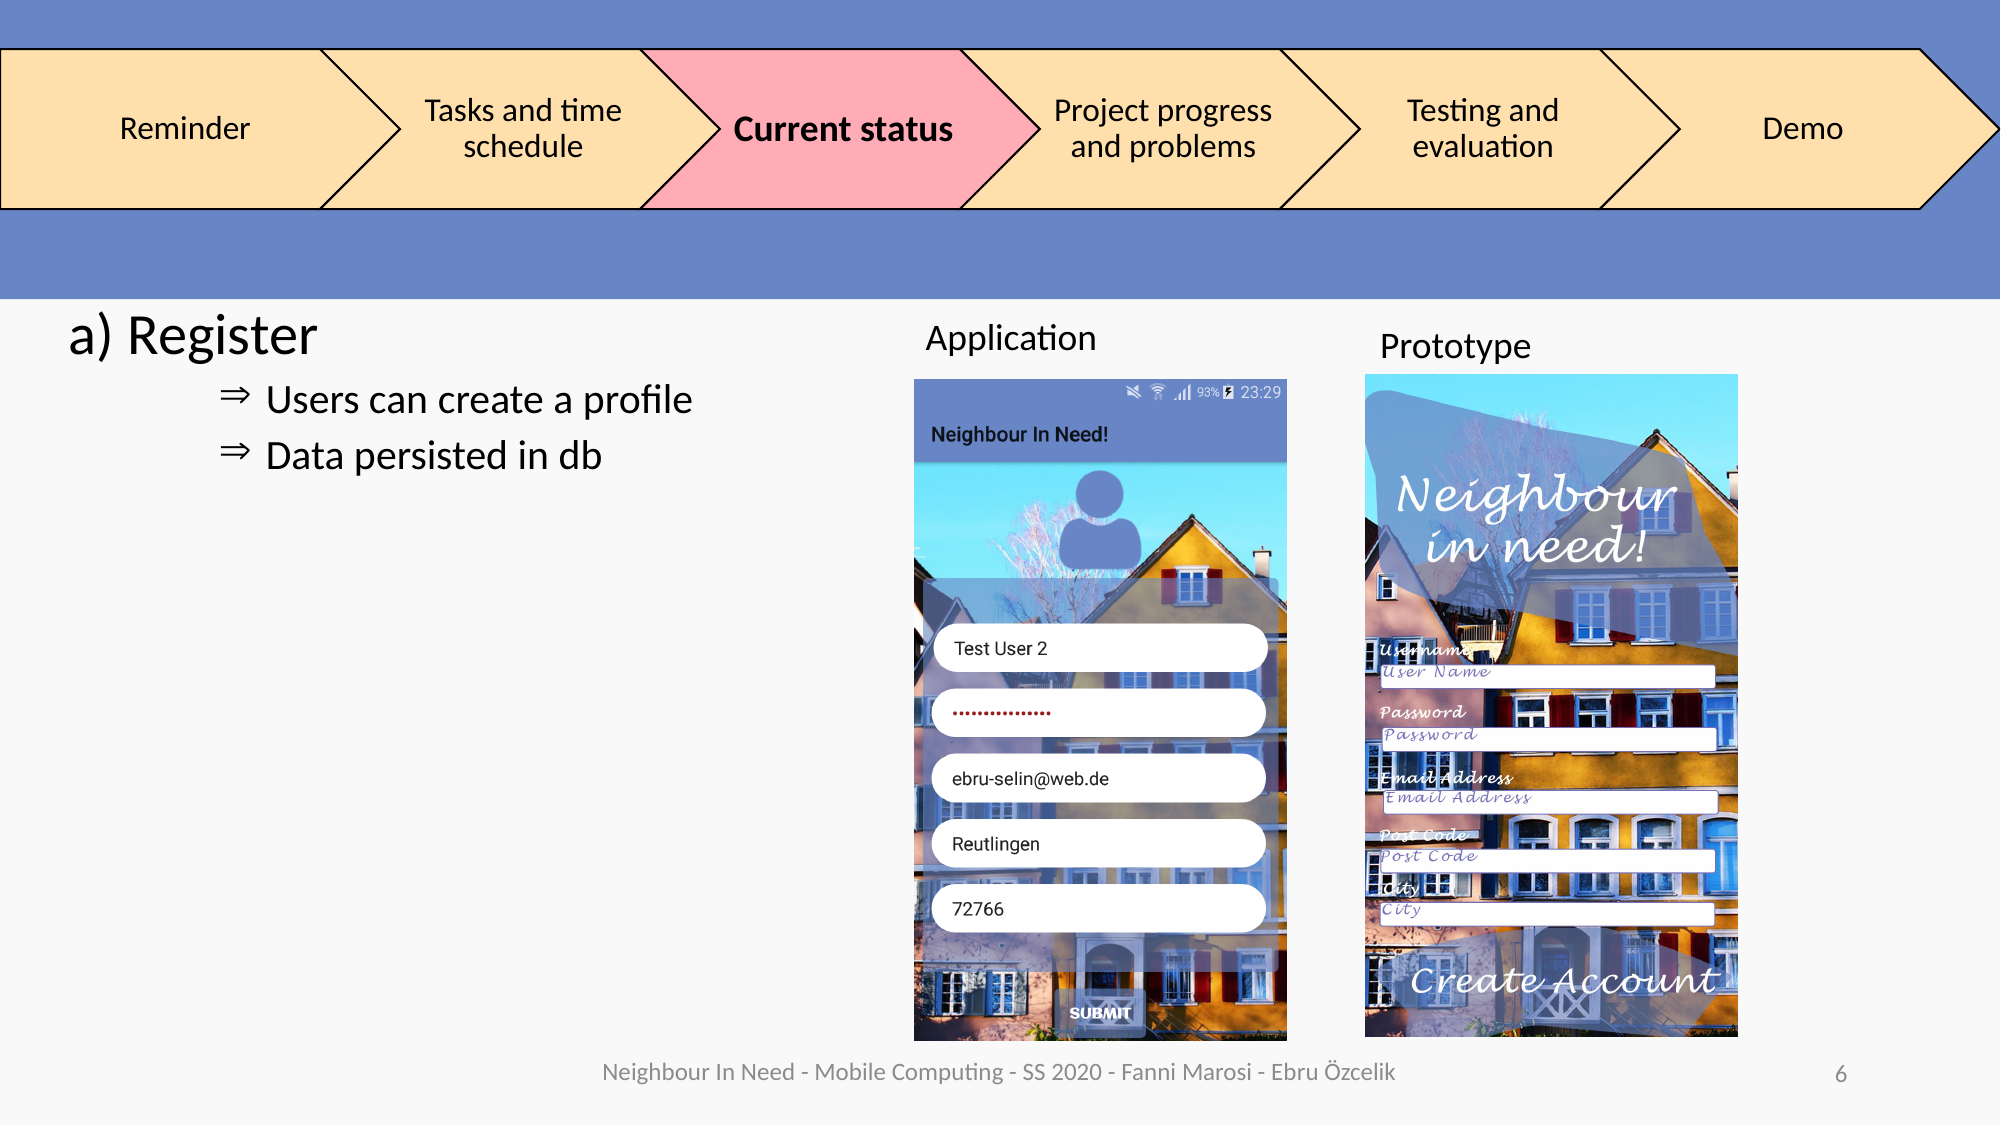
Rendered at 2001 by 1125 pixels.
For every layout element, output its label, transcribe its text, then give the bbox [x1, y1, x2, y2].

footer Neighbour In Need - Mobile Computing - SS 2020 - Fanni Marosi - Ebru Özcelik [473, 1040, 1527, 1101]
picture [1365, 374, 1738, 1037]
slide_number 6 [1412, 1042, 1863, 1103]
text_box a) Register Users can create a profile Data persisted in db [53, 297, 1015, 1068]
text_box Application [910, 305, 1283, 366]
text_box Prototype [1365, 313, 1738, 374]
picture [914, 378, 1287, 1041]
